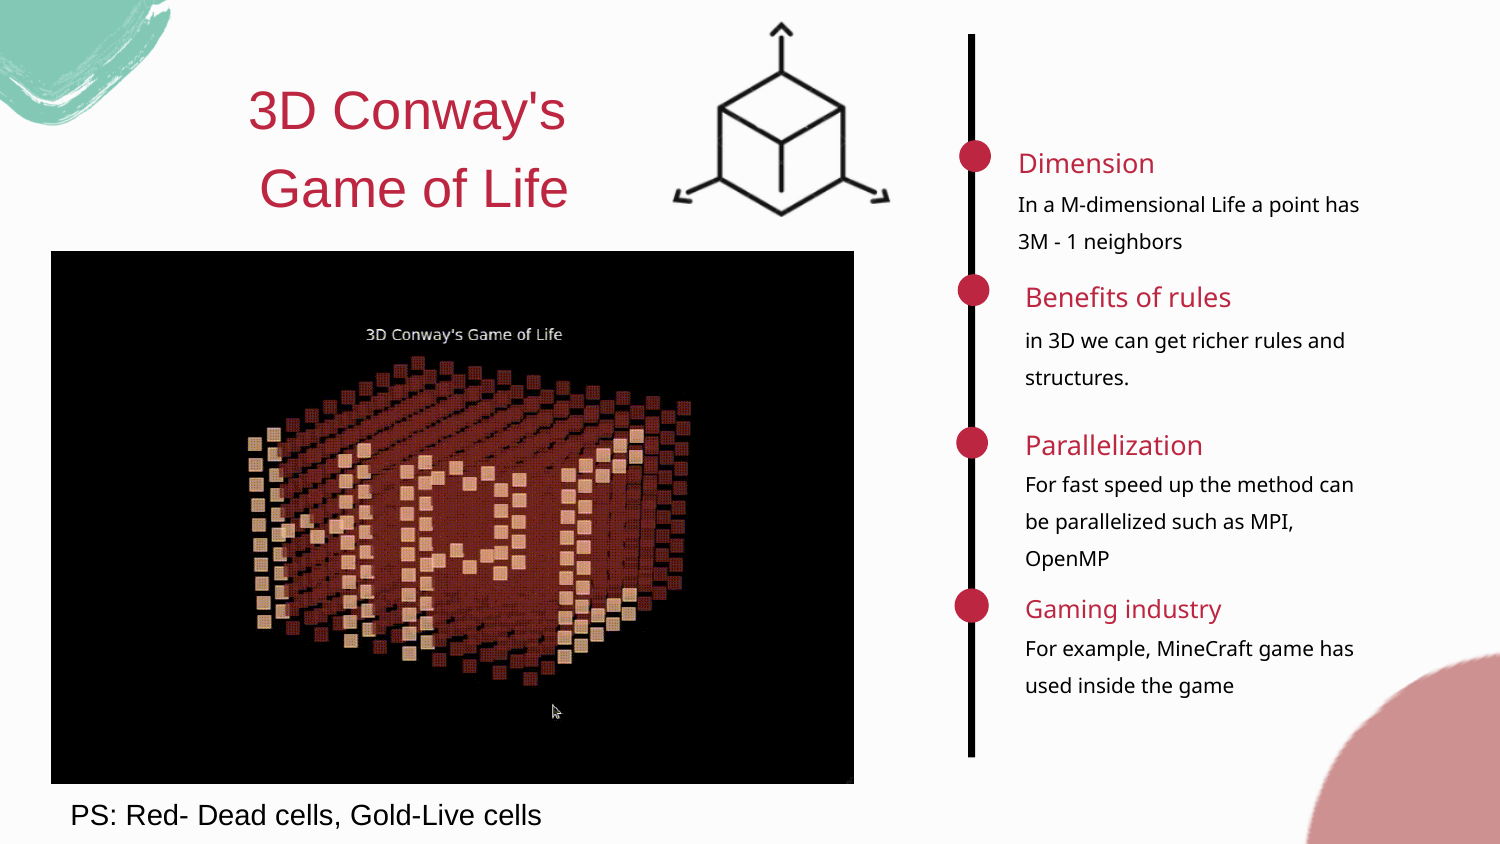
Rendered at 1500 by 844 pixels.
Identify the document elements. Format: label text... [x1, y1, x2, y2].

picture [51, 0, 922, 784]
text_box 3D Conway's Game of Life [152, 61, 644, 190]
picture [1227, 601, 1500, 844]
text_box [956, 426, 988, 459]
text_box [968, 171, 976, 274]
text_box [957, 274, 990, 307]
text_box [968, 623, 976, 758]
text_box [1024, 272, 1380, 379]
text_box [968, 306, 976, 427]
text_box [1024, 419, 1380, 553]
picture [0, 0, 187, 156]
text_box [959, 140, 991, 173]
text_box [968, 34, 976, 141]
text_box [968, 459, 976, 588]
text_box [1024, 586, 1366, 687]
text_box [1017, 138, 1373, 243]
text_box [954, 588, 989, 623]
text_box PS: Red- Dead cells, Gold-Live cells [55, 792, 608, 844]
